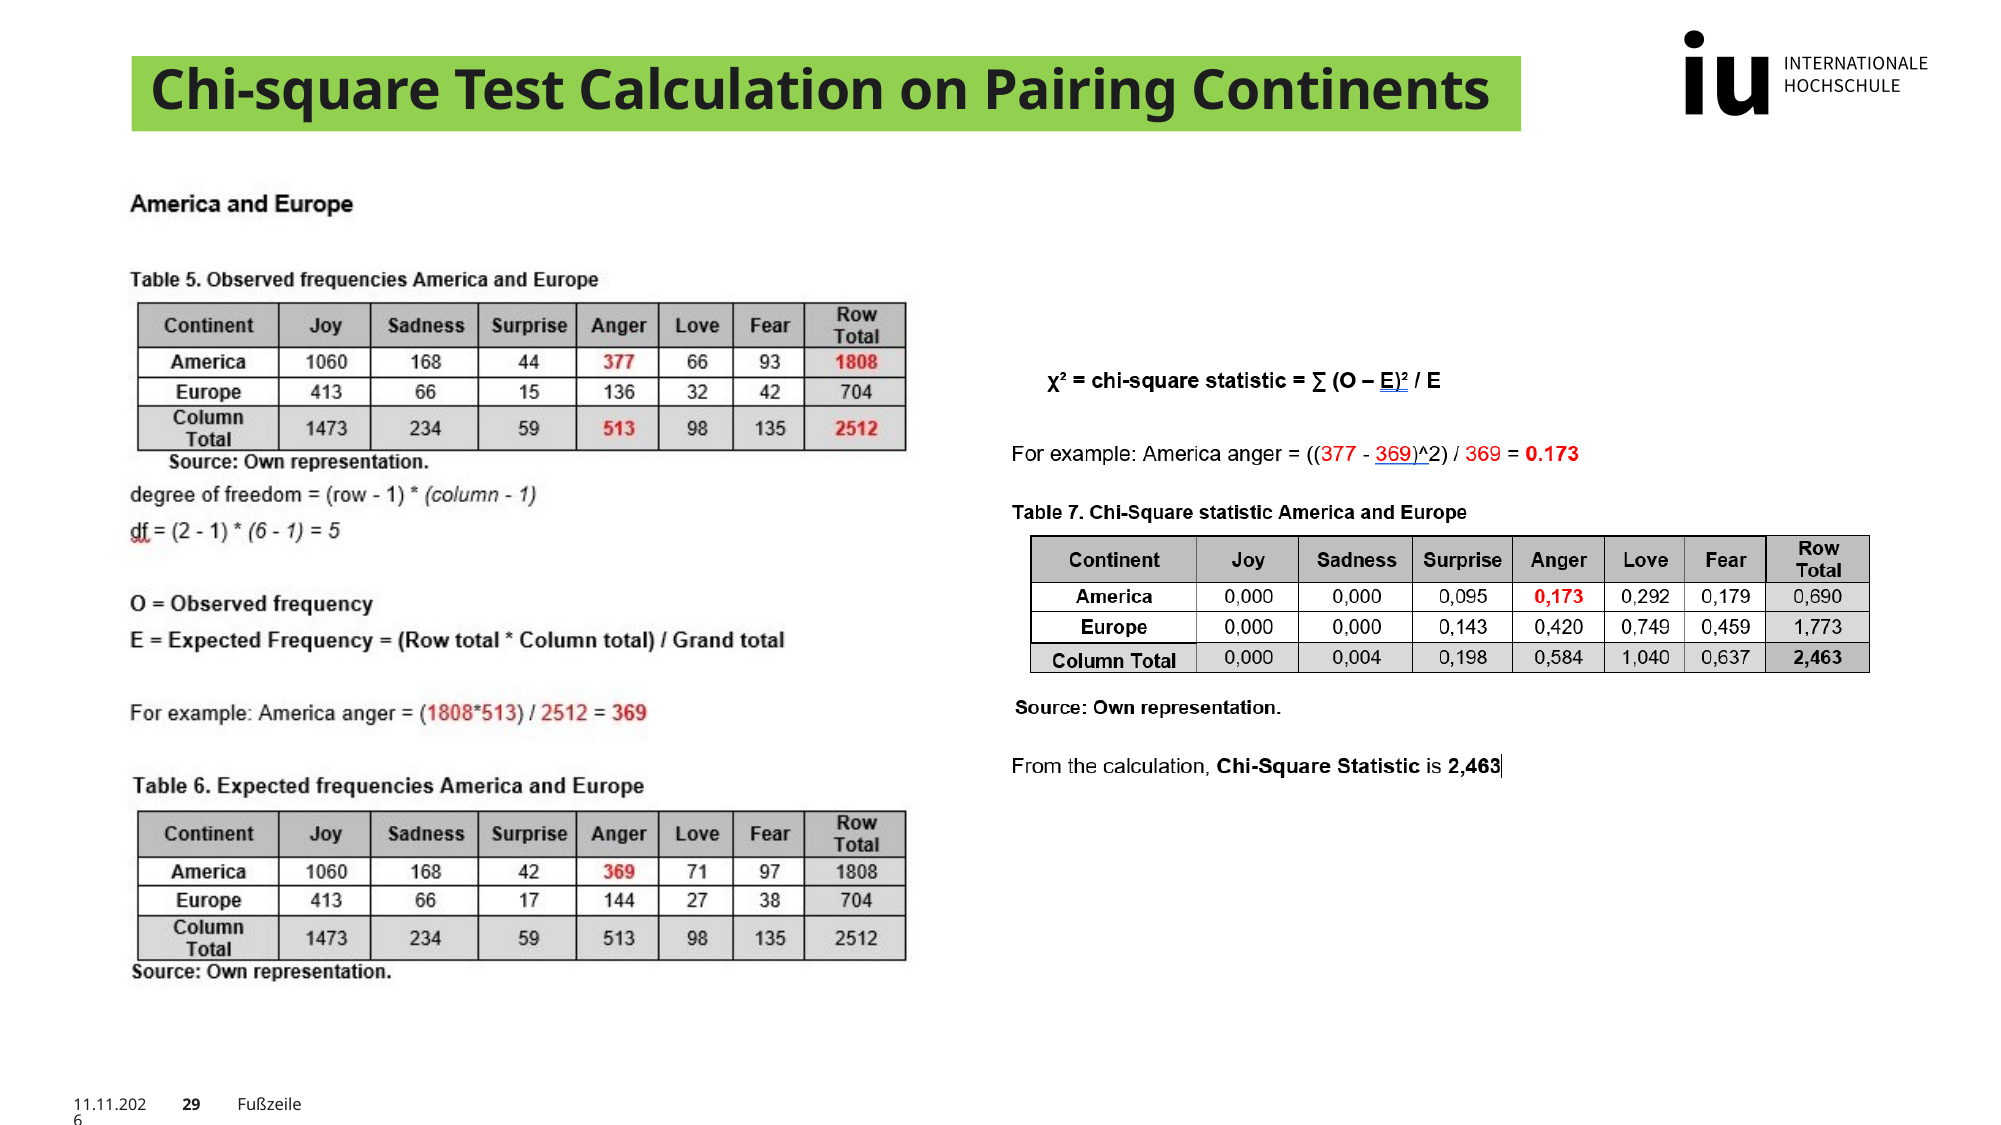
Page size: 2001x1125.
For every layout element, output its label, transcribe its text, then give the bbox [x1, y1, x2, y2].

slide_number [73, 1093, 151, 1116]
picture [90, 179, 1887, 996]
picture [1628, 0, 1985, 172]
title Chi-square Test Calculation on Pairing Continents [131, 56, 1522, 132]
slide_number 29 [157, 1093, 226, 1116]
footer Fußzeile [237, 1093, 1956, 1116]
